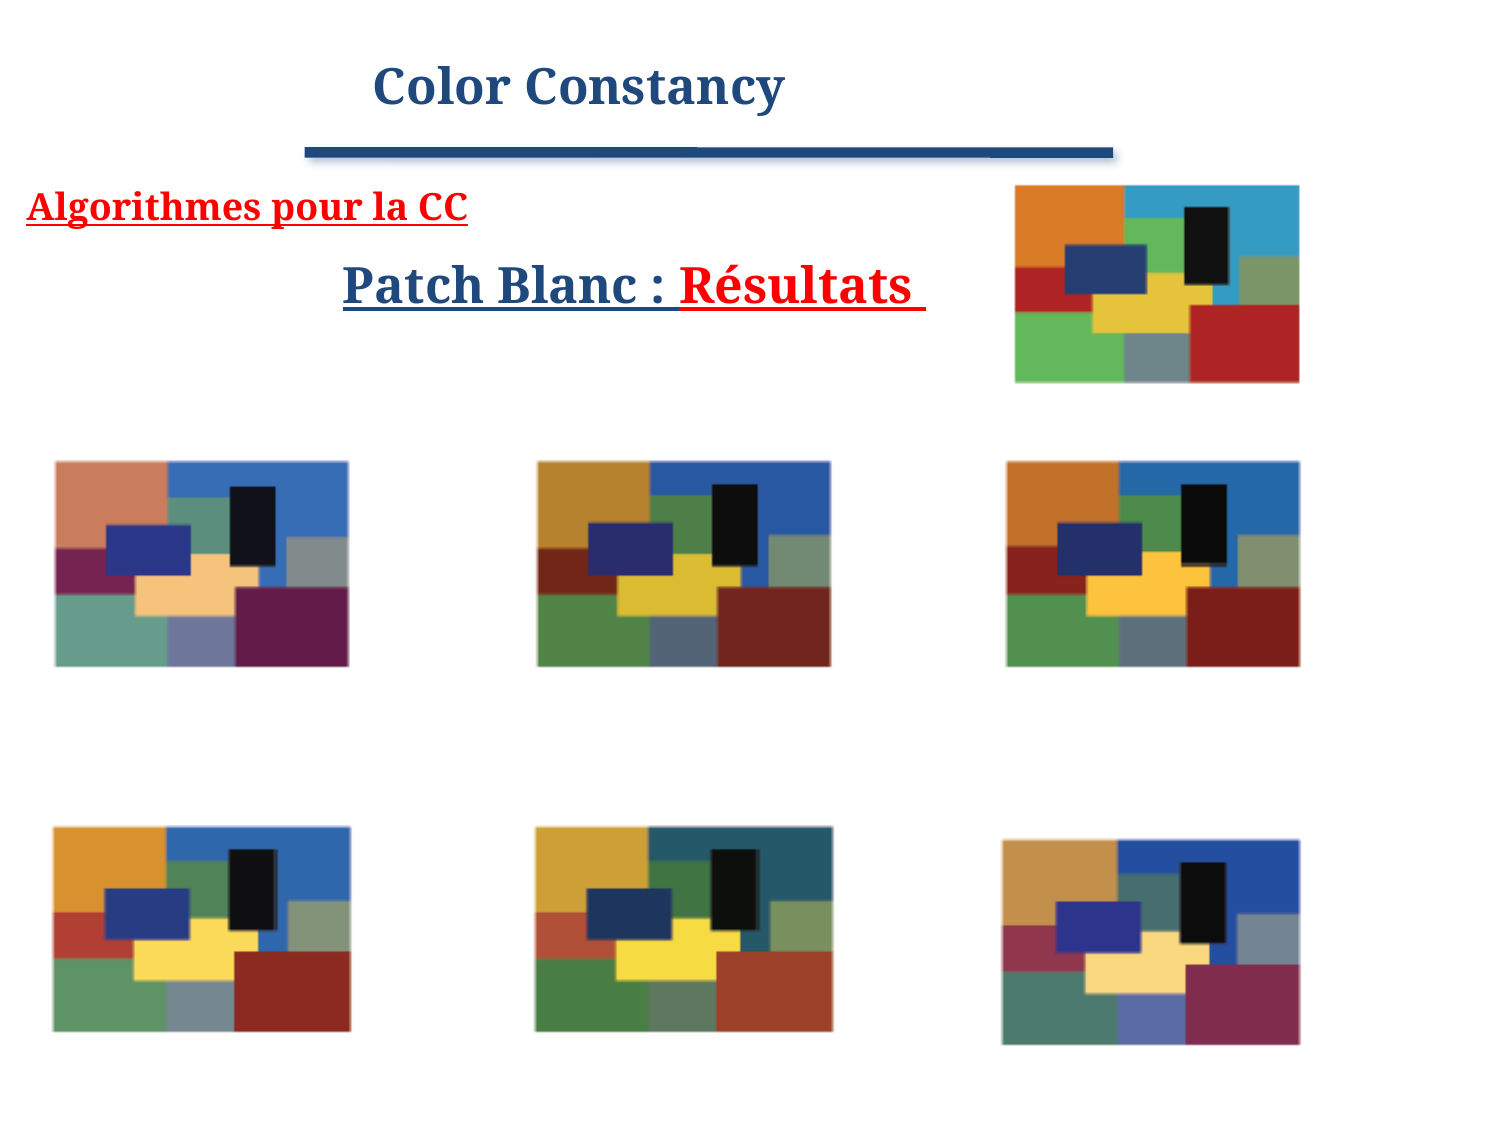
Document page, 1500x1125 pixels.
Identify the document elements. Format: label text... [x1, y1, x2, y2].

picture [34, 434, 1336, 1102]
text_box Color Constancy [358, 46, 801, 122]
picture [995, 175, 1313, 398]
text_box Patch Blanc : Résultats [328, 246, 990, 321]
text_box Algorithmes pour la CC [11, 175, 516, 236]
